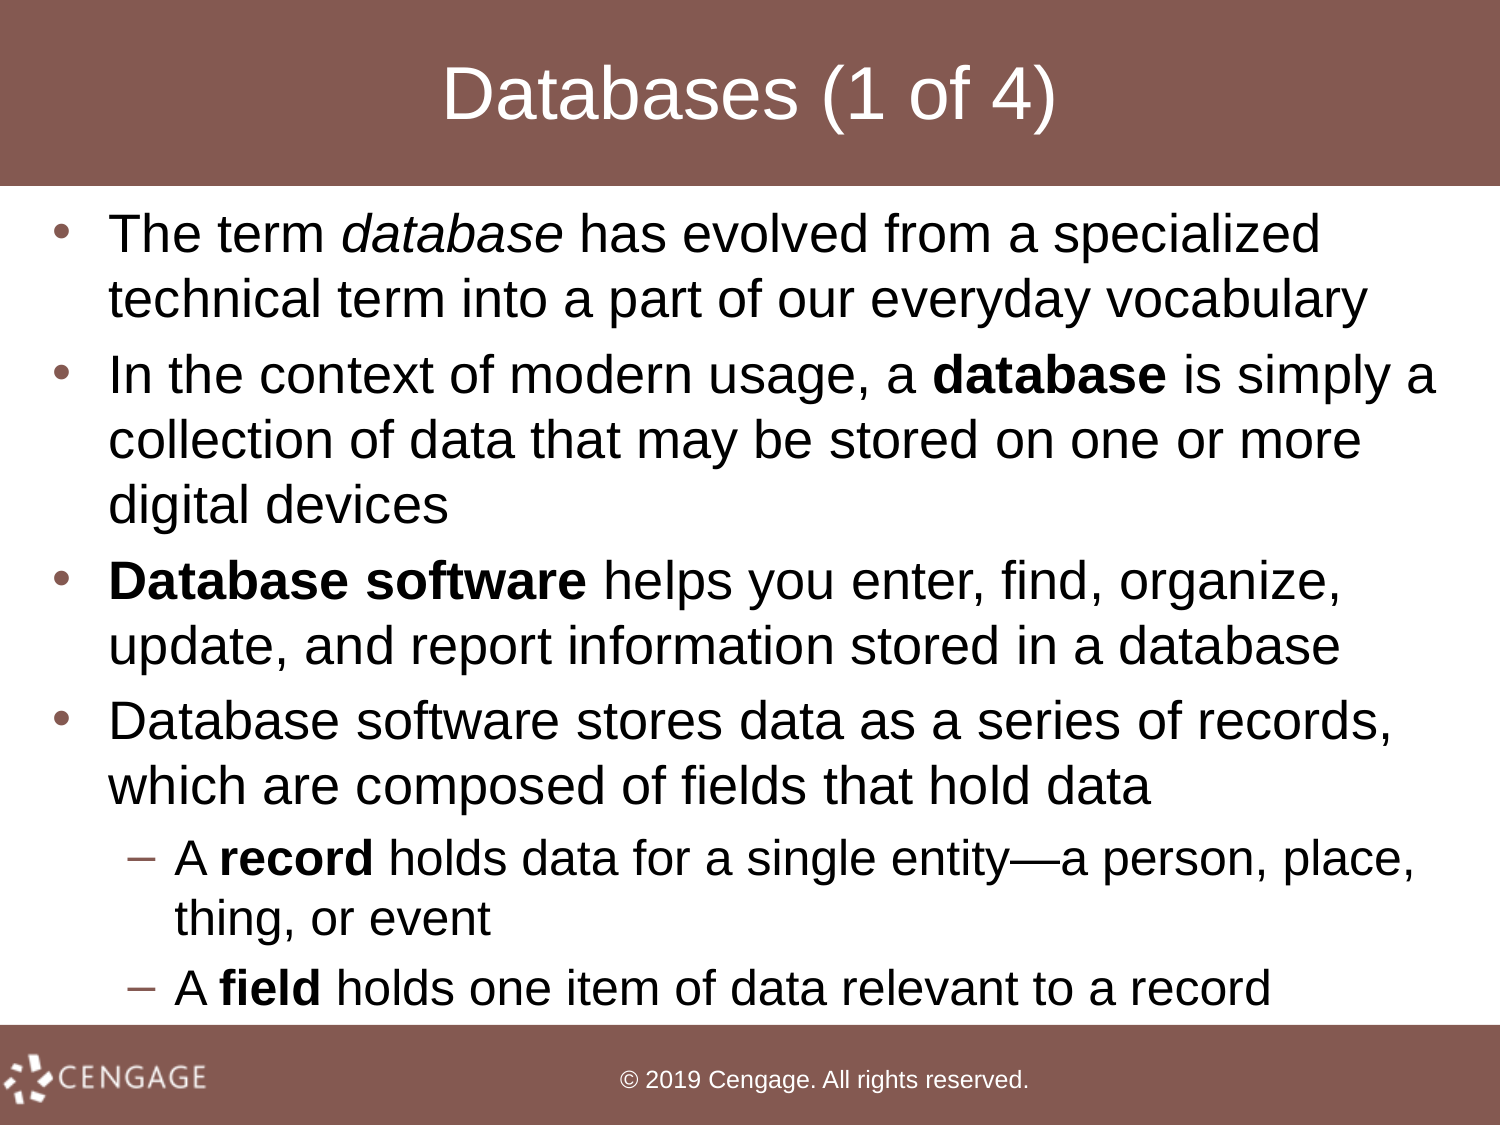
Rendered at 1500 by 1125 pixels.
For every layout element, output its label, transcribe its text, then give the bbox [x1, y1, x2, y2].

list The term database has evolved from a specialized technical term into a part of our everyday vocabulary In the context of modern usage, a database is simply a collection of data that may be stored on one or more digital devices Database software helps you enter, find, organize, update, and report information stored in a database Database software stores data as a series of records, which are composed of fields that hold data A record holds data for a single entity—a person, place, thing, or event A field holds one item of data relevant to a record [37, 191, 1475, 1019]
title Databases (1 of 4) [75, 4, 1425, 175]
picture [0, 1051, 211, 1106]
